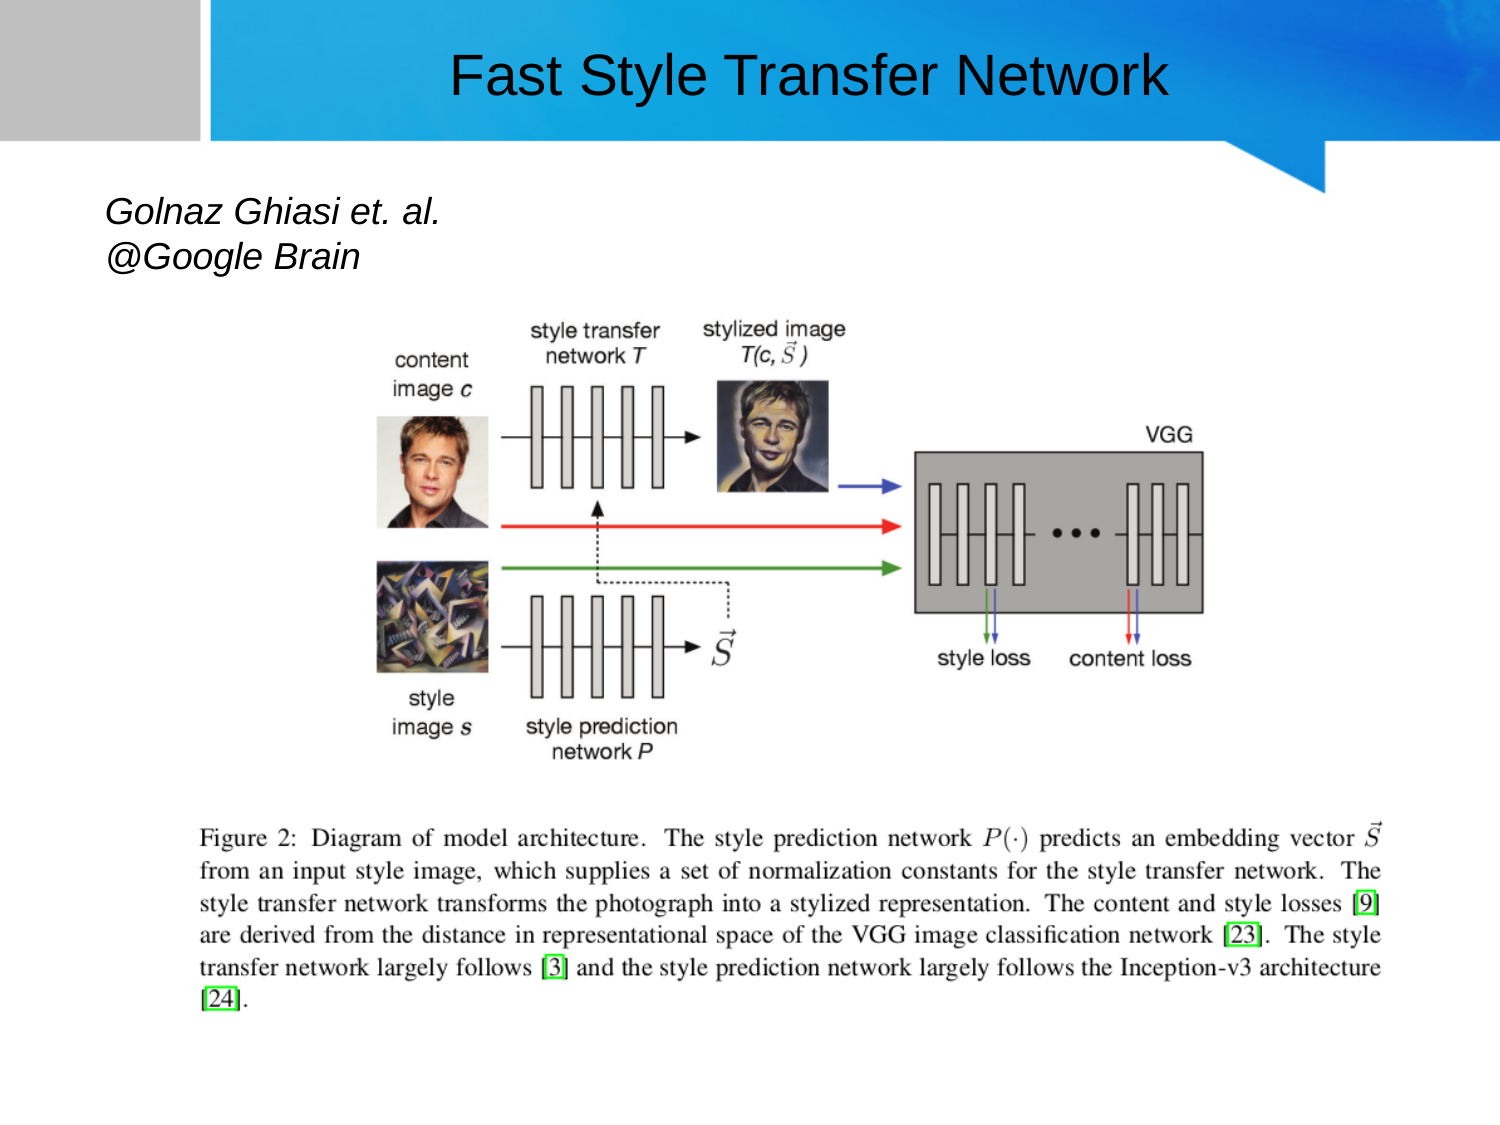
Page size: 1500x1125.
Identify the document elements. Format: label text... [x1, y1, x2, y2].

text_box Golnaz Ghiasi et. al. @Google Brain [89, 179, 468, 279]
picture [0, 0, 1500, 1125]
text_box Fast Style Transfer Network [434, 29, 1185, 110]
